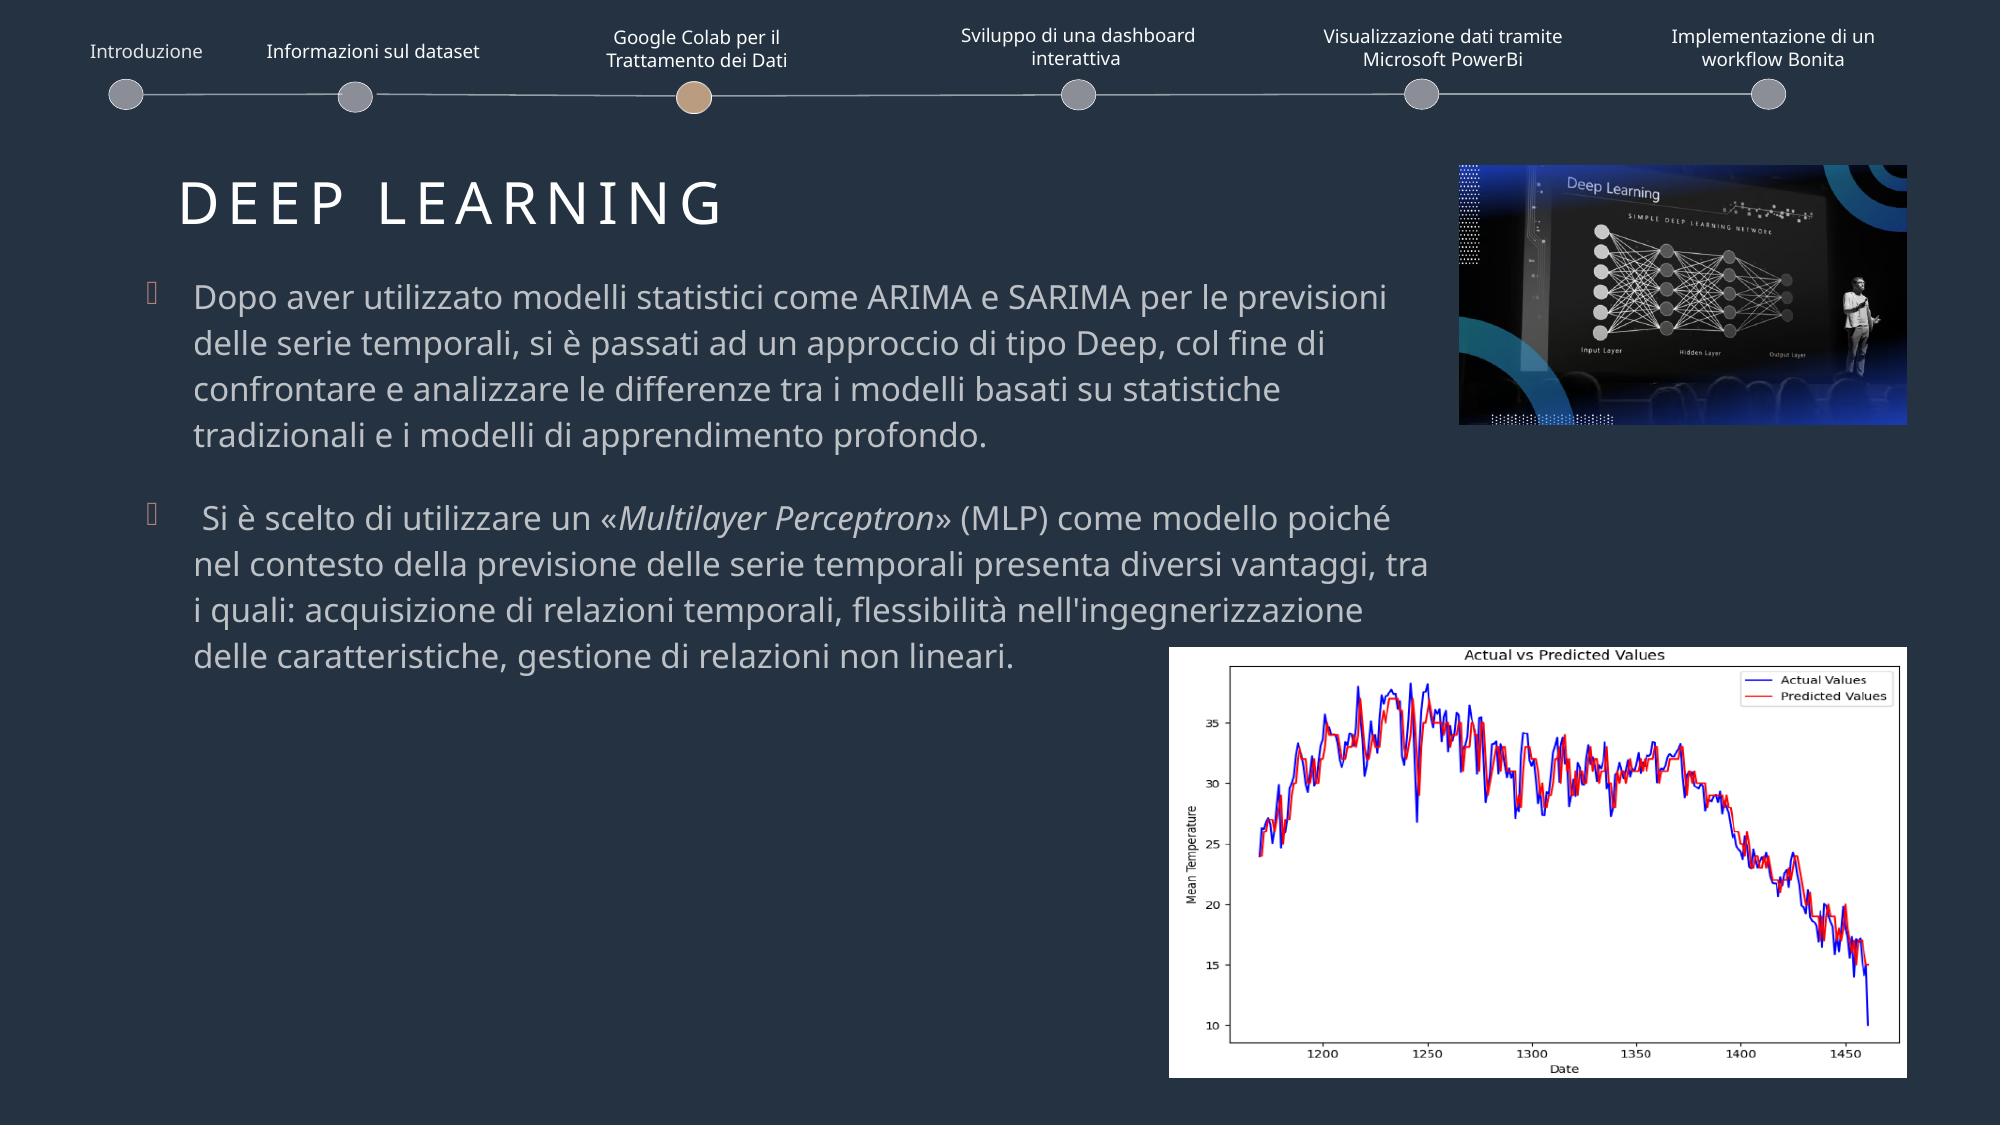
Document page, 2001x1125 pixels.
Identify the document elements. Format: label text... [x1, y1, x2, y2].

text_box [50, 16, 1907, 111]
picture [1458, 165, 1907, 425]
picture [1169, 647, 1907, 1079]
picture [676, 81, 712, 114]
list Dopo aver utilizzato modelli statistici come ARIMA e SARIMA per le previsioni delle serie temporali, si è passati ad un approccio di tipo Deep, col fine di confrontare e analizzare le differenze tra i modelli basati su statistiche tradizionali e i modelli di apprendimento profondo. Si è scelto di utilizzare un «Multilayer Perceptron» (MLP) come modello poiché nel contesto della previsione delle serie temporali presenta diversi vantaggi, tra i quali: acquisizione di relazioni temporali, flessibilità nell'ingegnerizzazione delle caratteristiche, gestione di relazioni non lineari. [146, 270, 1439, 682]
title Deep learning [177, 165, 1458, 274]
